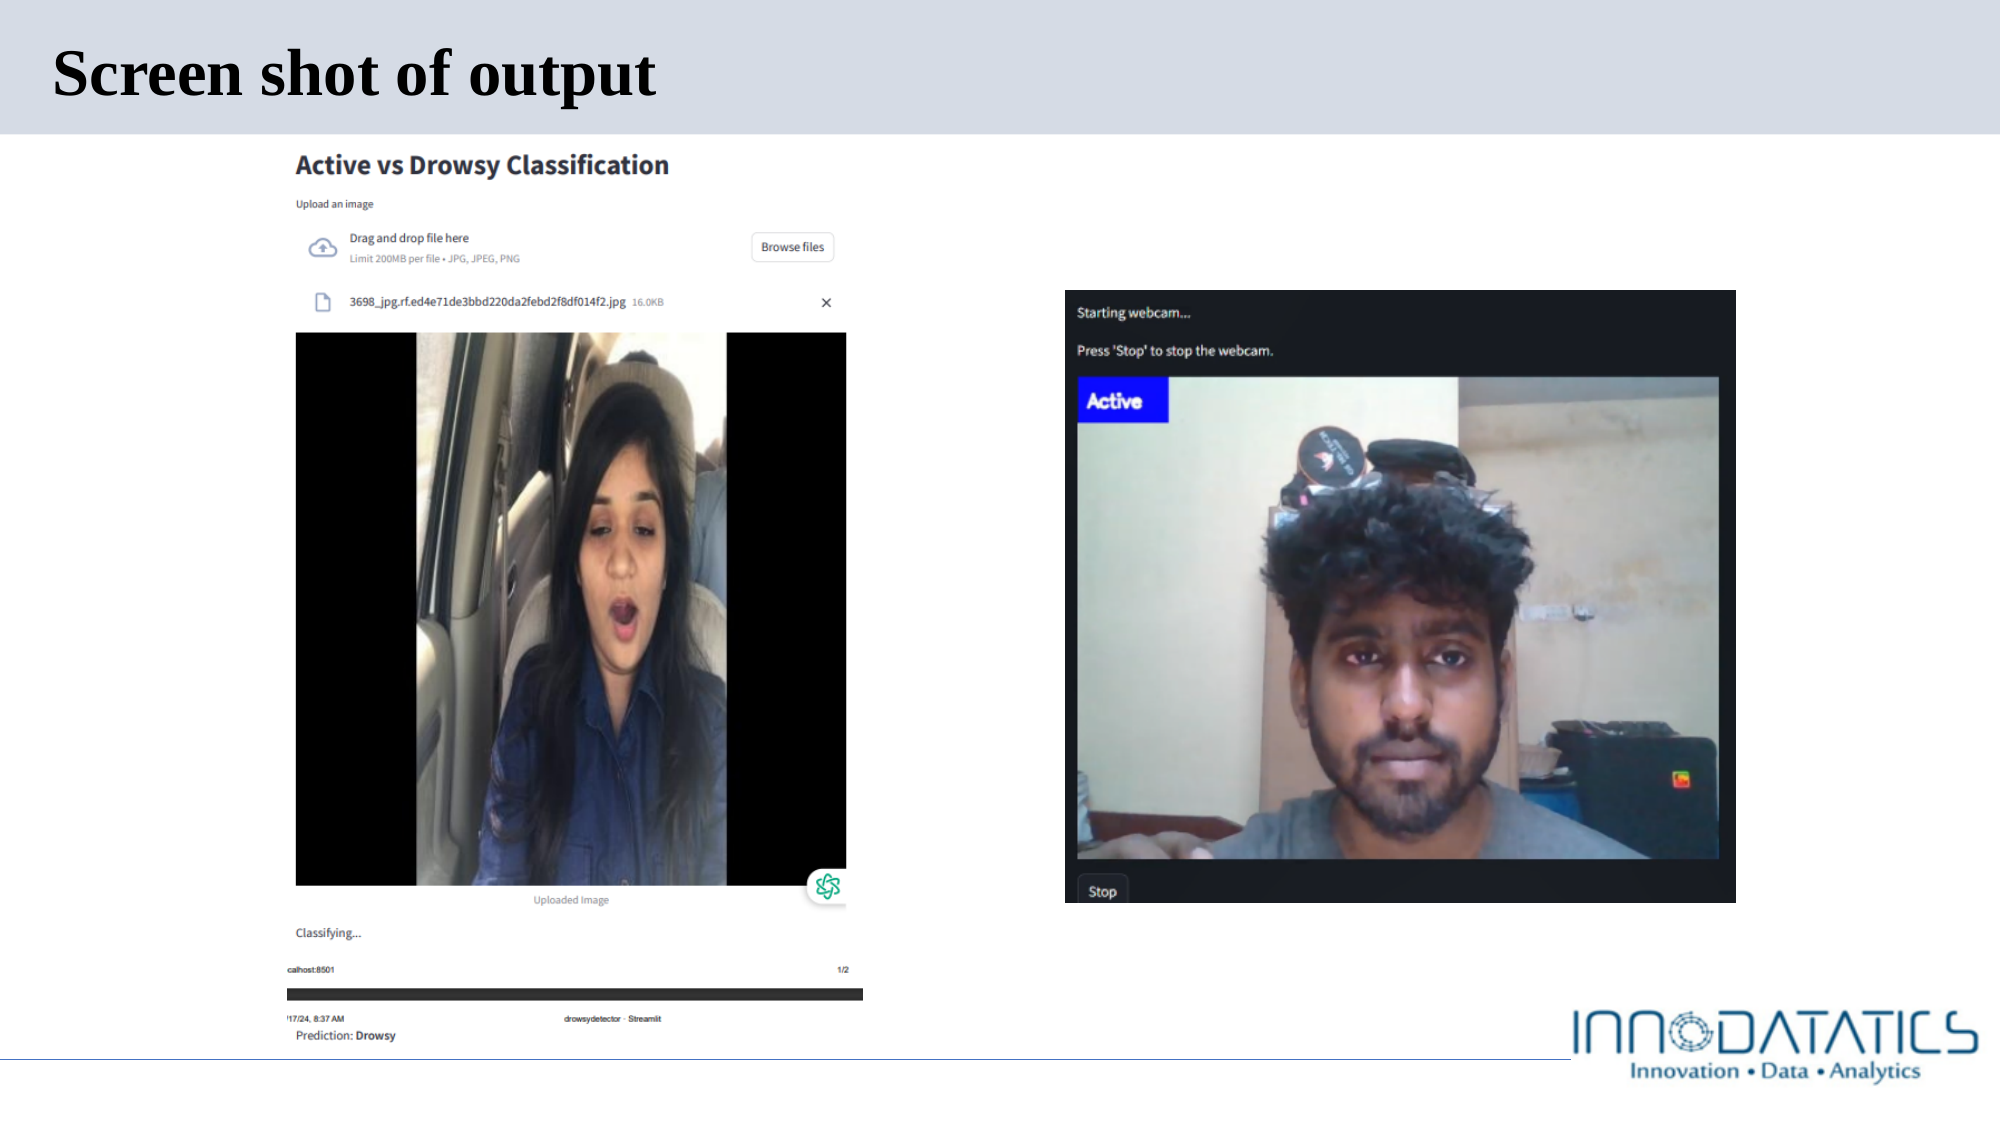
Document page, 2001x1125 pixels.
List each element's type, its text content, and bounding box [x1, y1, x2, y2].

title Screen shot of output [37, 0, 1958, 175]
picture [1064, 290, 1737, 903]
picture [1571, 979, 1998, 1112]
picture [286, 143, 864, 1043]
